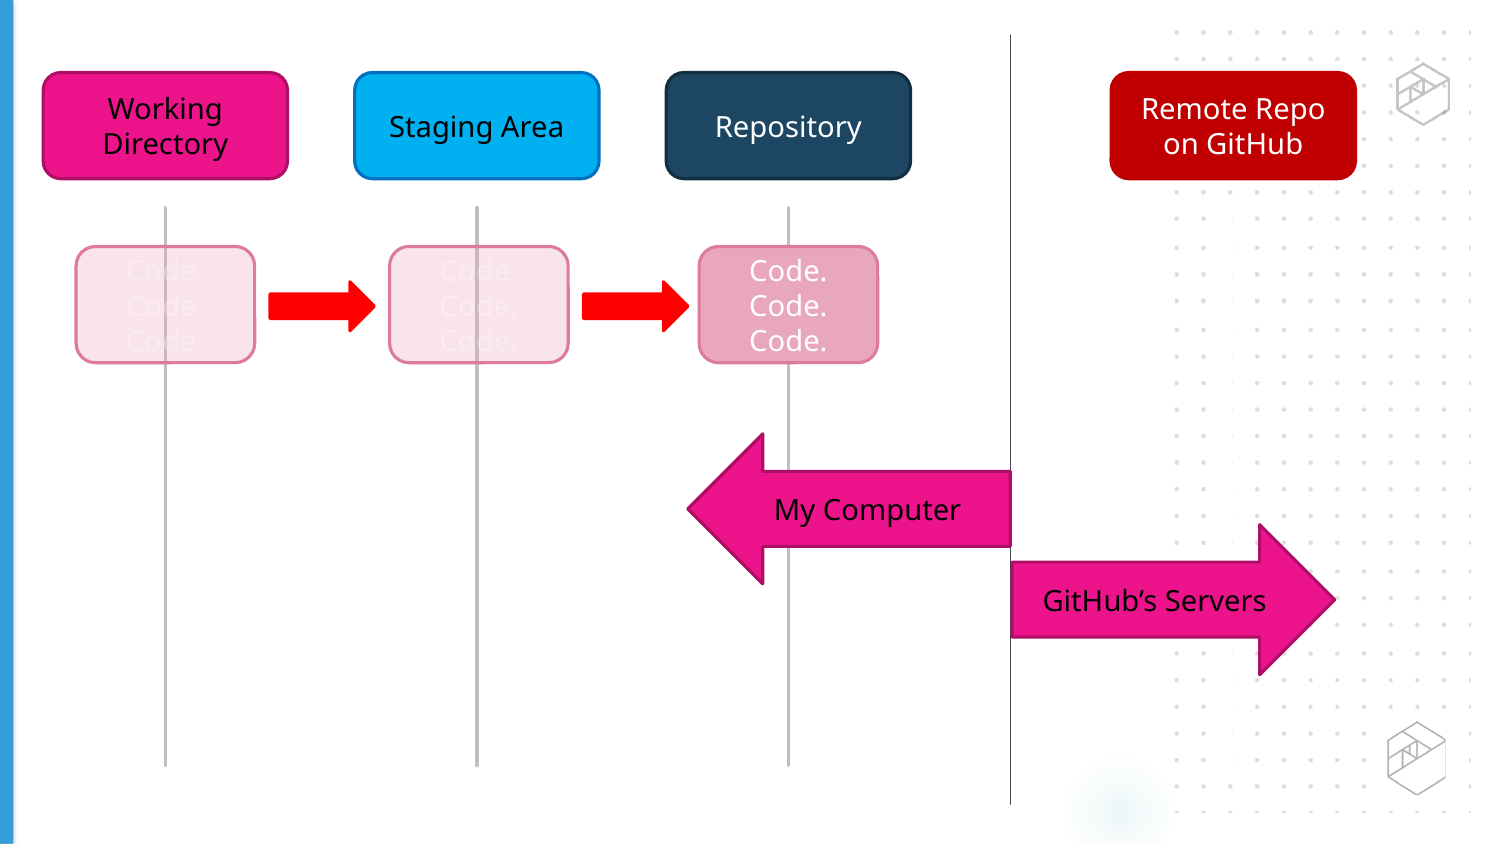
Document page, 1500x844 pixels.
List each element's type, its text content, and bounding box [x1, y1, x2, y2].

text_box Working Directory [41, 70, 290, 181]
text_box Code. Code. Code. [74, 244, 160, 365]
text_box GitHub’s Servers [1016, 560, 1225, 639]
text_box Code. Code. Code. [171, 244, 257, 365]
text_box GitHub’s Servers [1236, 523, 1336, 677]
picture [1058, 750, 1181, 844]
text_box Code. Code. Code. [794, 244, 880, 365]
text_box Repository [664, 70, 913, 181]
text_box Staging Area [353, 70, 601, 181]
text_box [268, 280, 376, 333]
text_box Code. Code. Code. [388, 244, 471, 365]
text_box My Computer [794, 469, 1005, 548]
text_box Remote Repo on GitHub [1109, 70, 1358, 181]
picture [1396, 62, 1451, 126]
text_box Code. Code. Code. [482, 244, 570, 365]
text_box [581, 280, 689, 333]
text_box My Computer [686, 432, 783, 586]
text_box Code. Code. Code. [697, 244, 783, 365]
